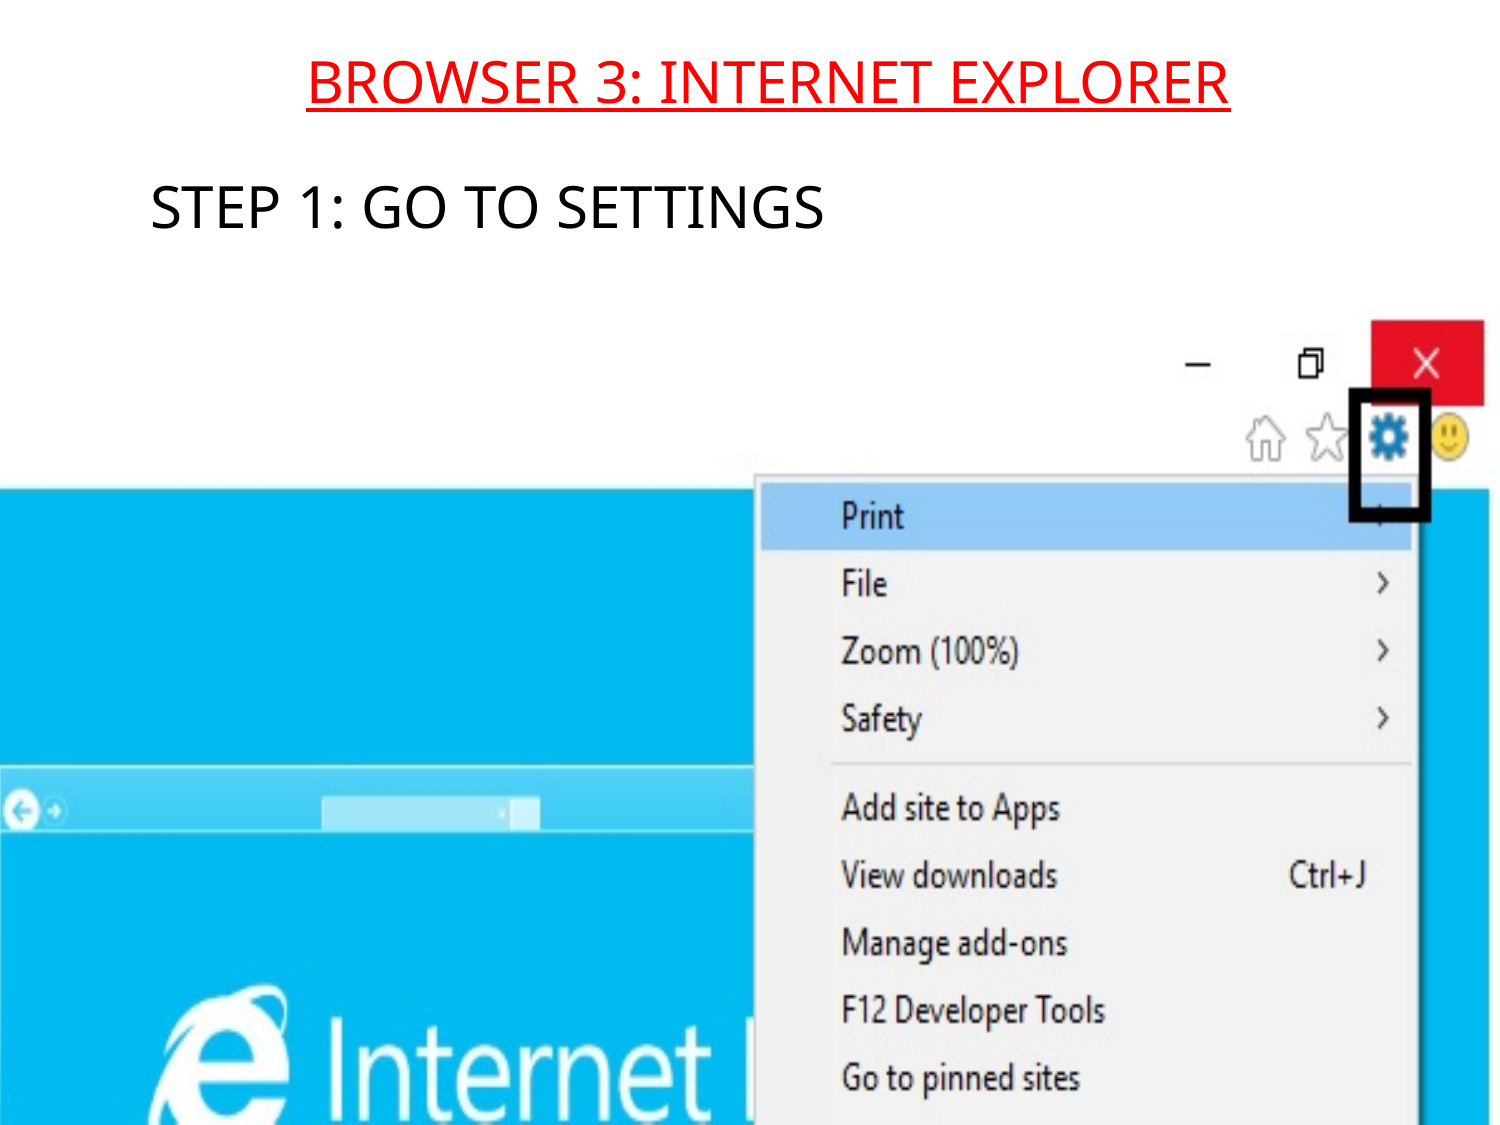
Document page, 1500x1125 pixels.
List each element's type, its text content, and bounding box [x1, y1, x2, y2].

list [0, 309, 1500, 1125]
text_box Browser 3: internet explorer [291, 34, 1350, 125]
title Step 1: go to settings [135, 159, 1369, 250]
